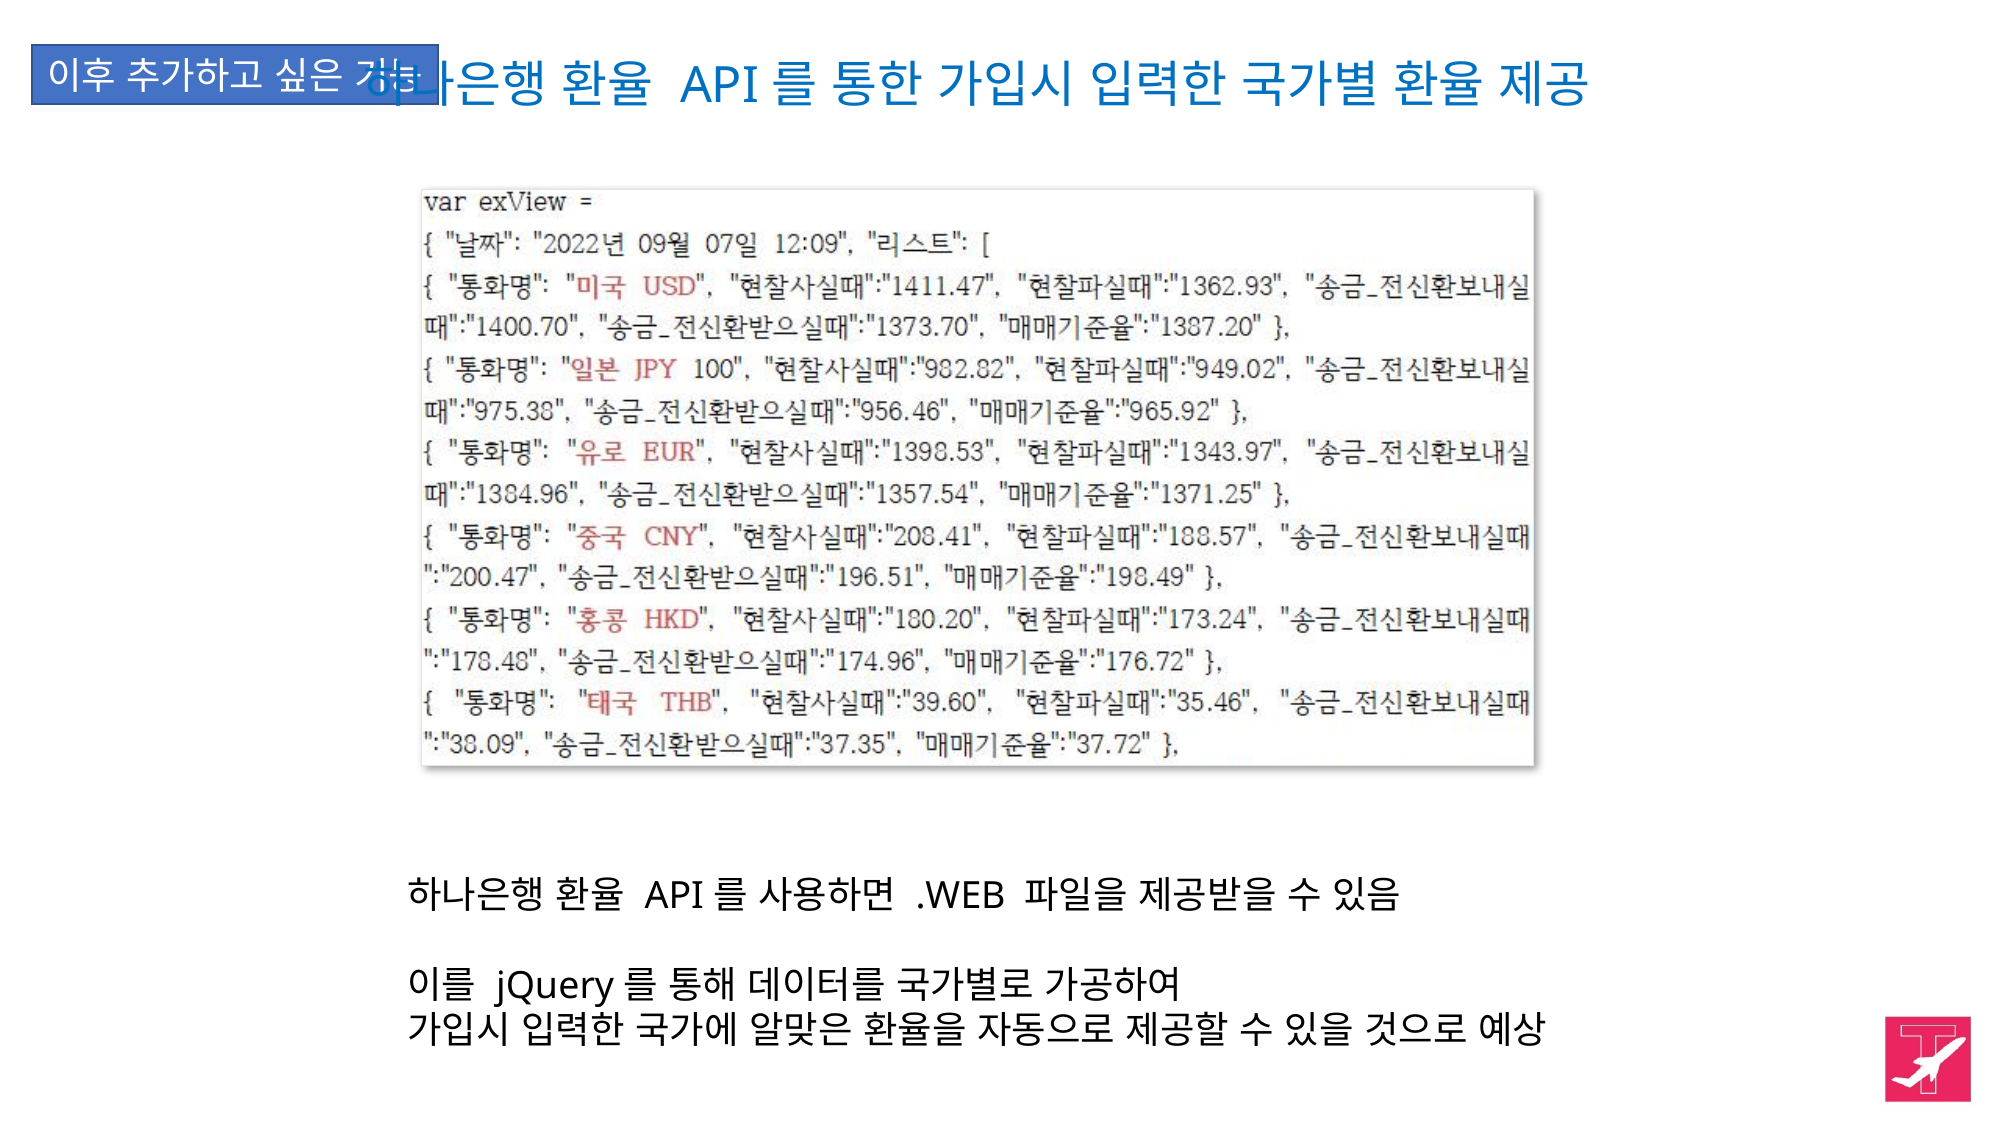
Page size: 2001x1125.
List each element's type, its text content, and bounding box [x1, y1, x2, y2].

text_box 이후 추가하고 싶은 기능 [31, 44, 349, 105]
picture [1879, 1012, 1978, 1109]
text_box 하나은행 환율 API를 사용하면 .WEB 파일을 제공받을 수 있음 이를 jQuery를 통해 데이터를 국가별로 가공하여 가입시 입력한 국가에 알맞은 환율을 자동으로 제공할 수 있을 것으로 예상 [392, 863, 1563, 1059]
text_box 하나은행 환율 API를 통한 가입시 입력한 국가별 환율 제공 [349, 44, 1606, 120]
picture [421, 189, 1534, 766]
